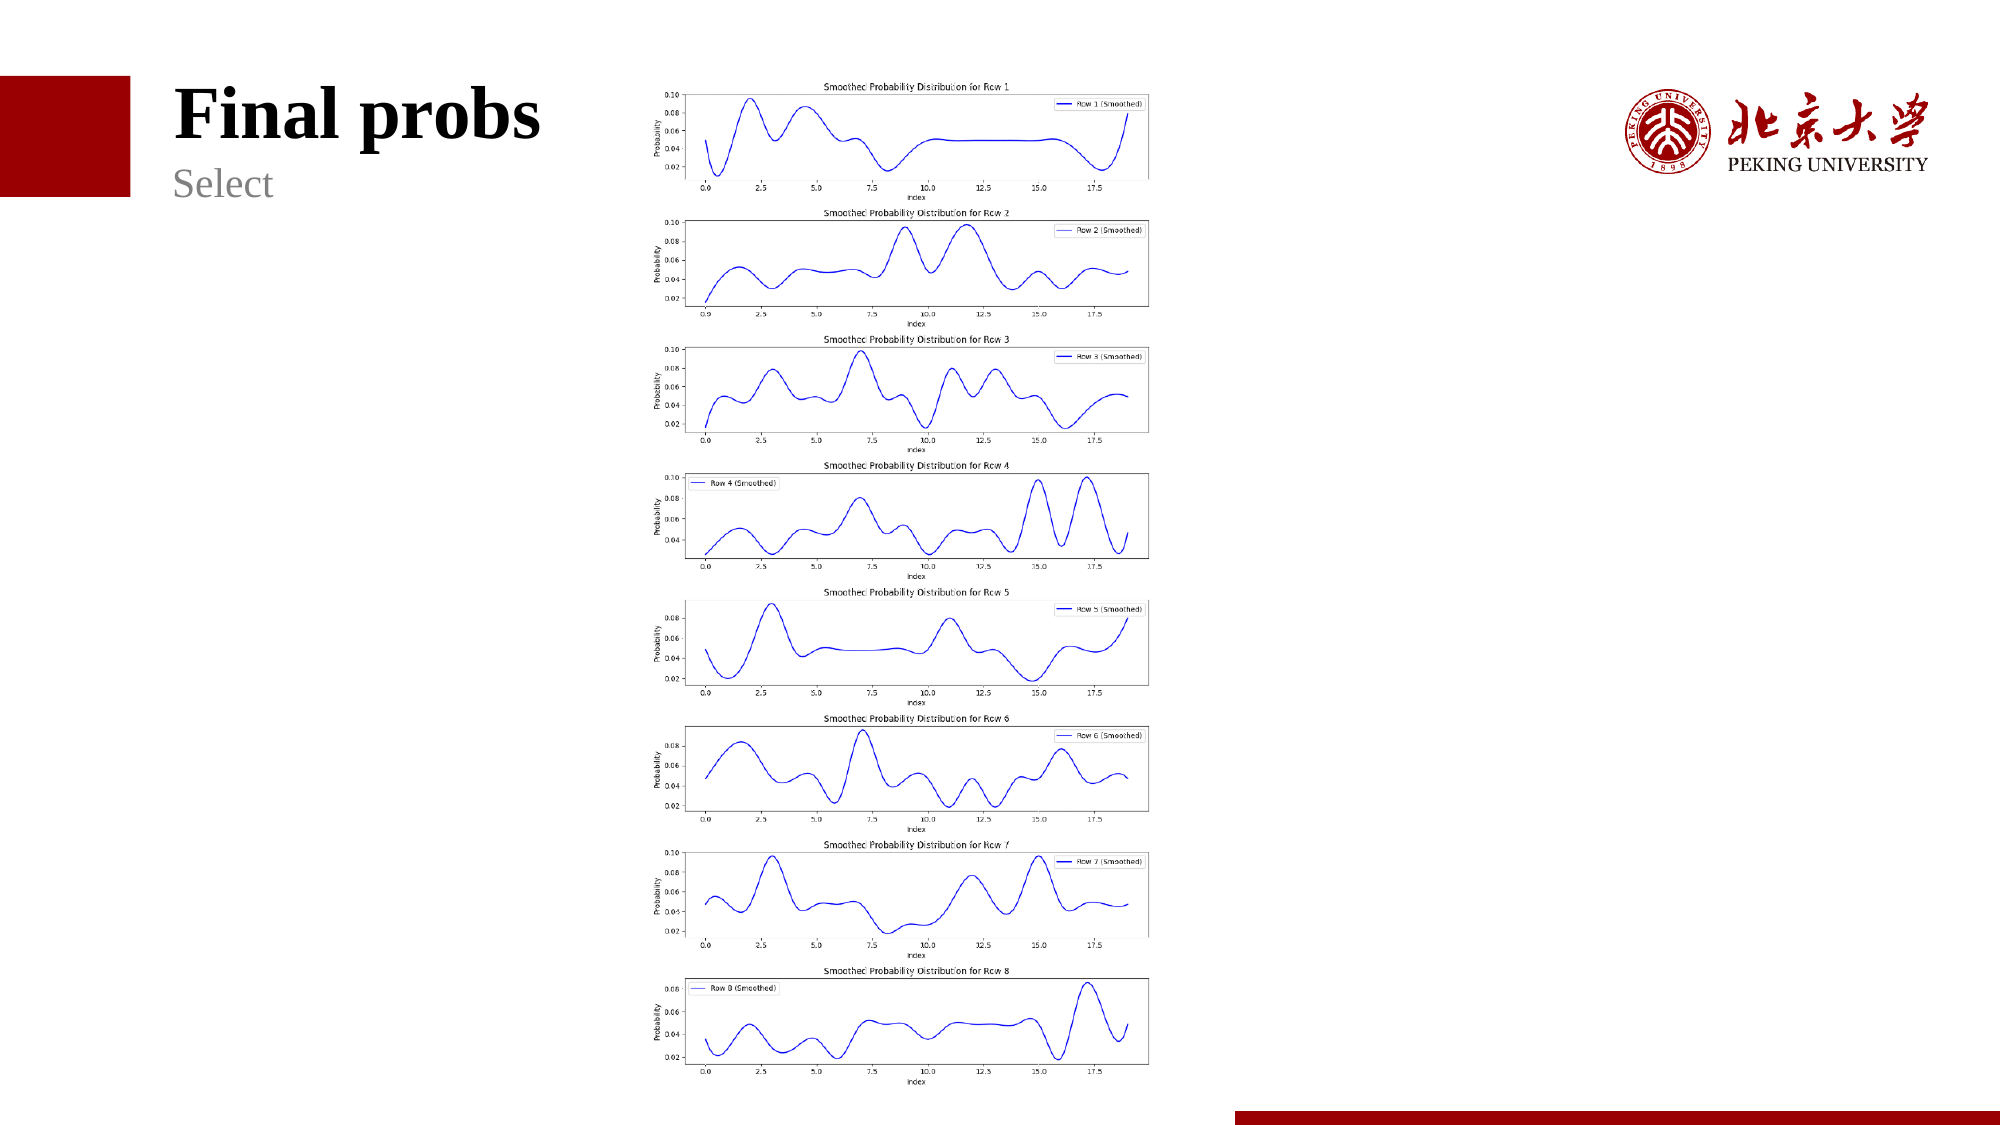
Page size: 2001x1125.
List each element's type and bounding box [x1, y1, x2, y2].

text_box [157, 55, 995, 214]
text_box [1235, 1111, 2000, 1125]
picture [1625, 89, 1928, 174]
text_box [0, 75, 131, 197]
picture [646, 75, 1156, 1093]
